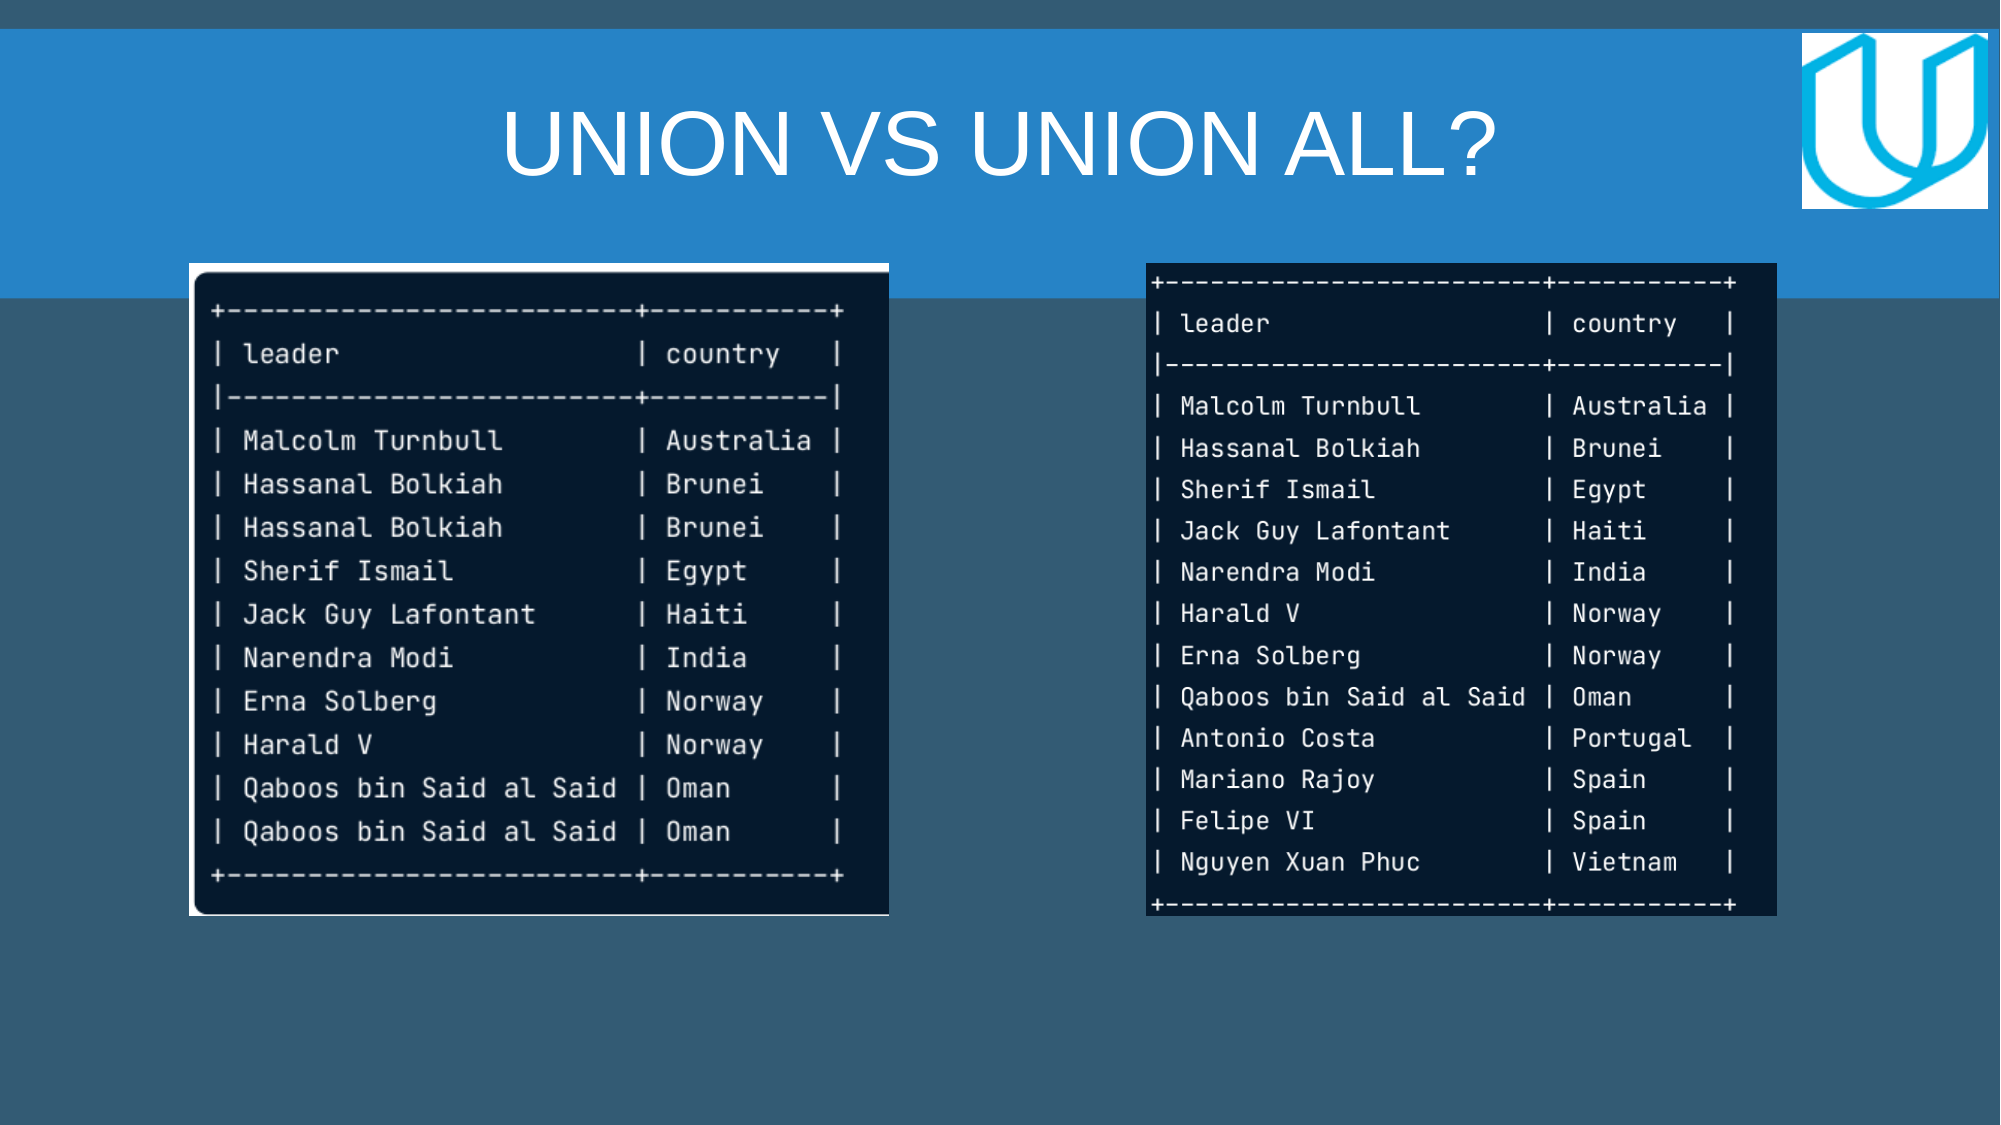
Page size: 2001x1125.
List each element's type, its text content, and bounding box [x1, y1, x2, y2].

picture [189, 262, 889, 916]
picture [1900, 124, 1988, 209]
picture [1802, 33, 1988, 167]
picture [1932, 48, 1973, 166]
picture [1900, 175, 1911, 189]
text_box UNION VS UNION ALL? [99, 44, 1900, 233]
picture [1145, 262, 1777, 916]
